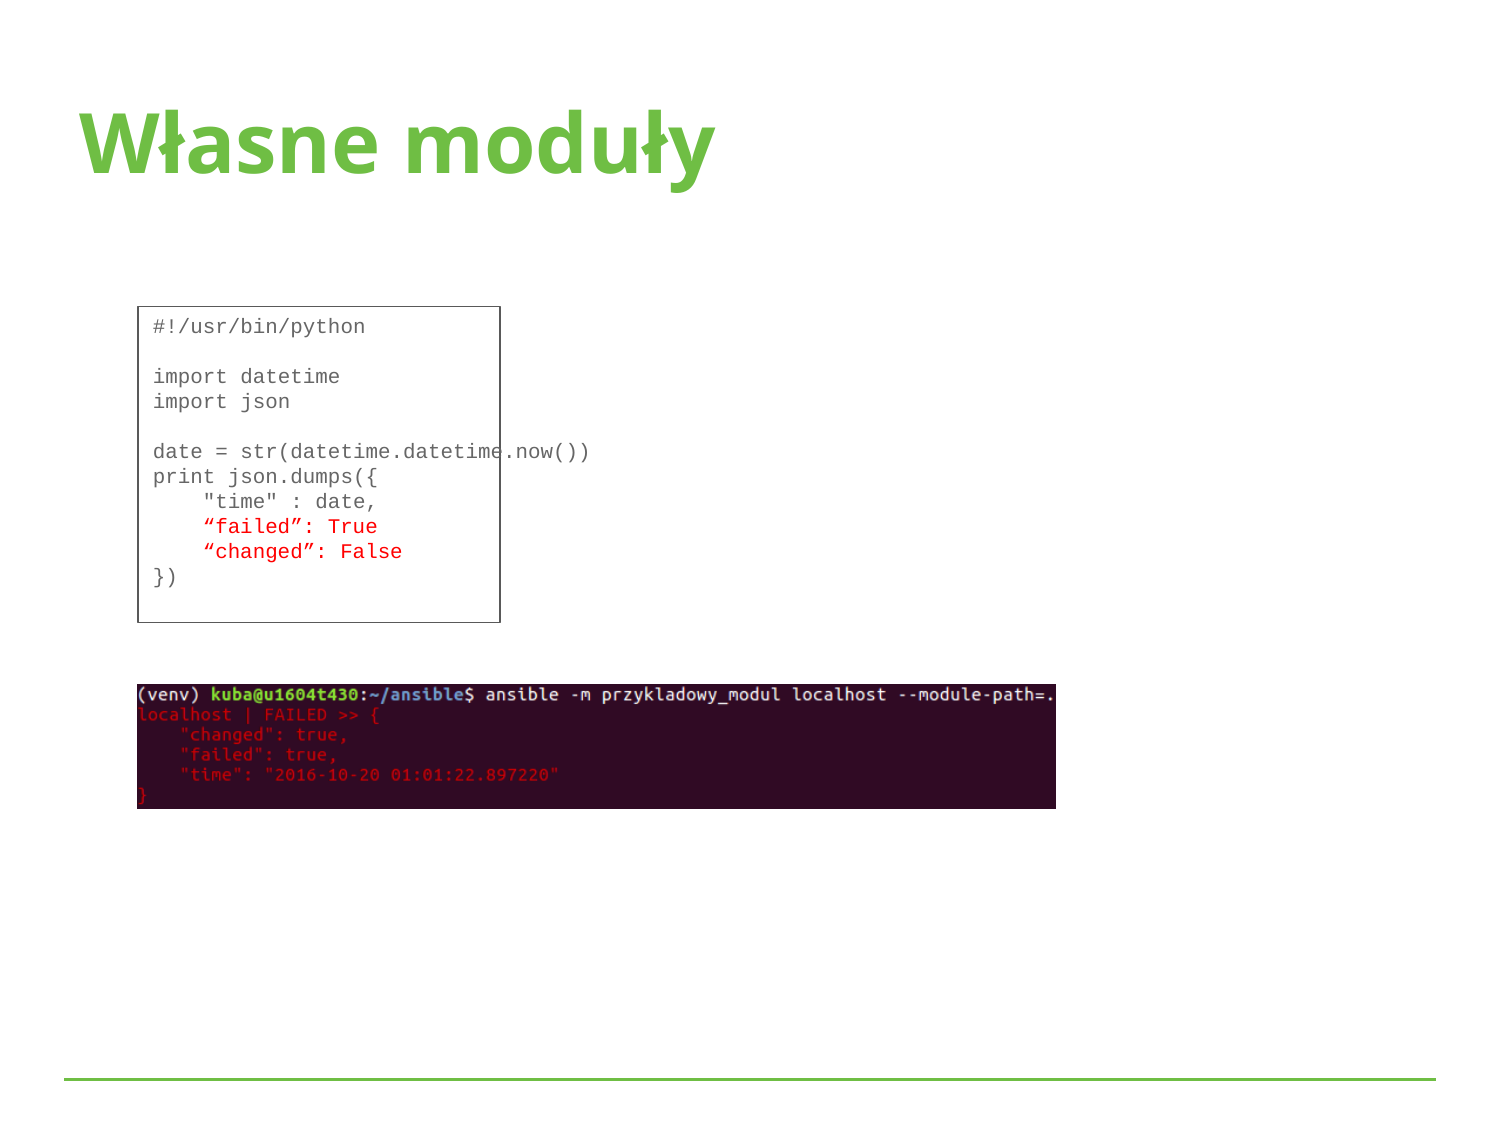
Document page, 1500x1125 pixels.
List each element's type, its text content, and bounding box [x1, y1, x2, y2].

text_box Własne moduły [64, 82, 1457, 210]
text_box #!/usr/bin/python import datetime import json date = str(datetime.datetime.now()) print json.dumps({ "time" : date, “failed”: True “changed”: False }) [137, 297, 923, 684]
text_box [118, 297, 1378, 1057]
picture [137, 684, 1056, 810]
